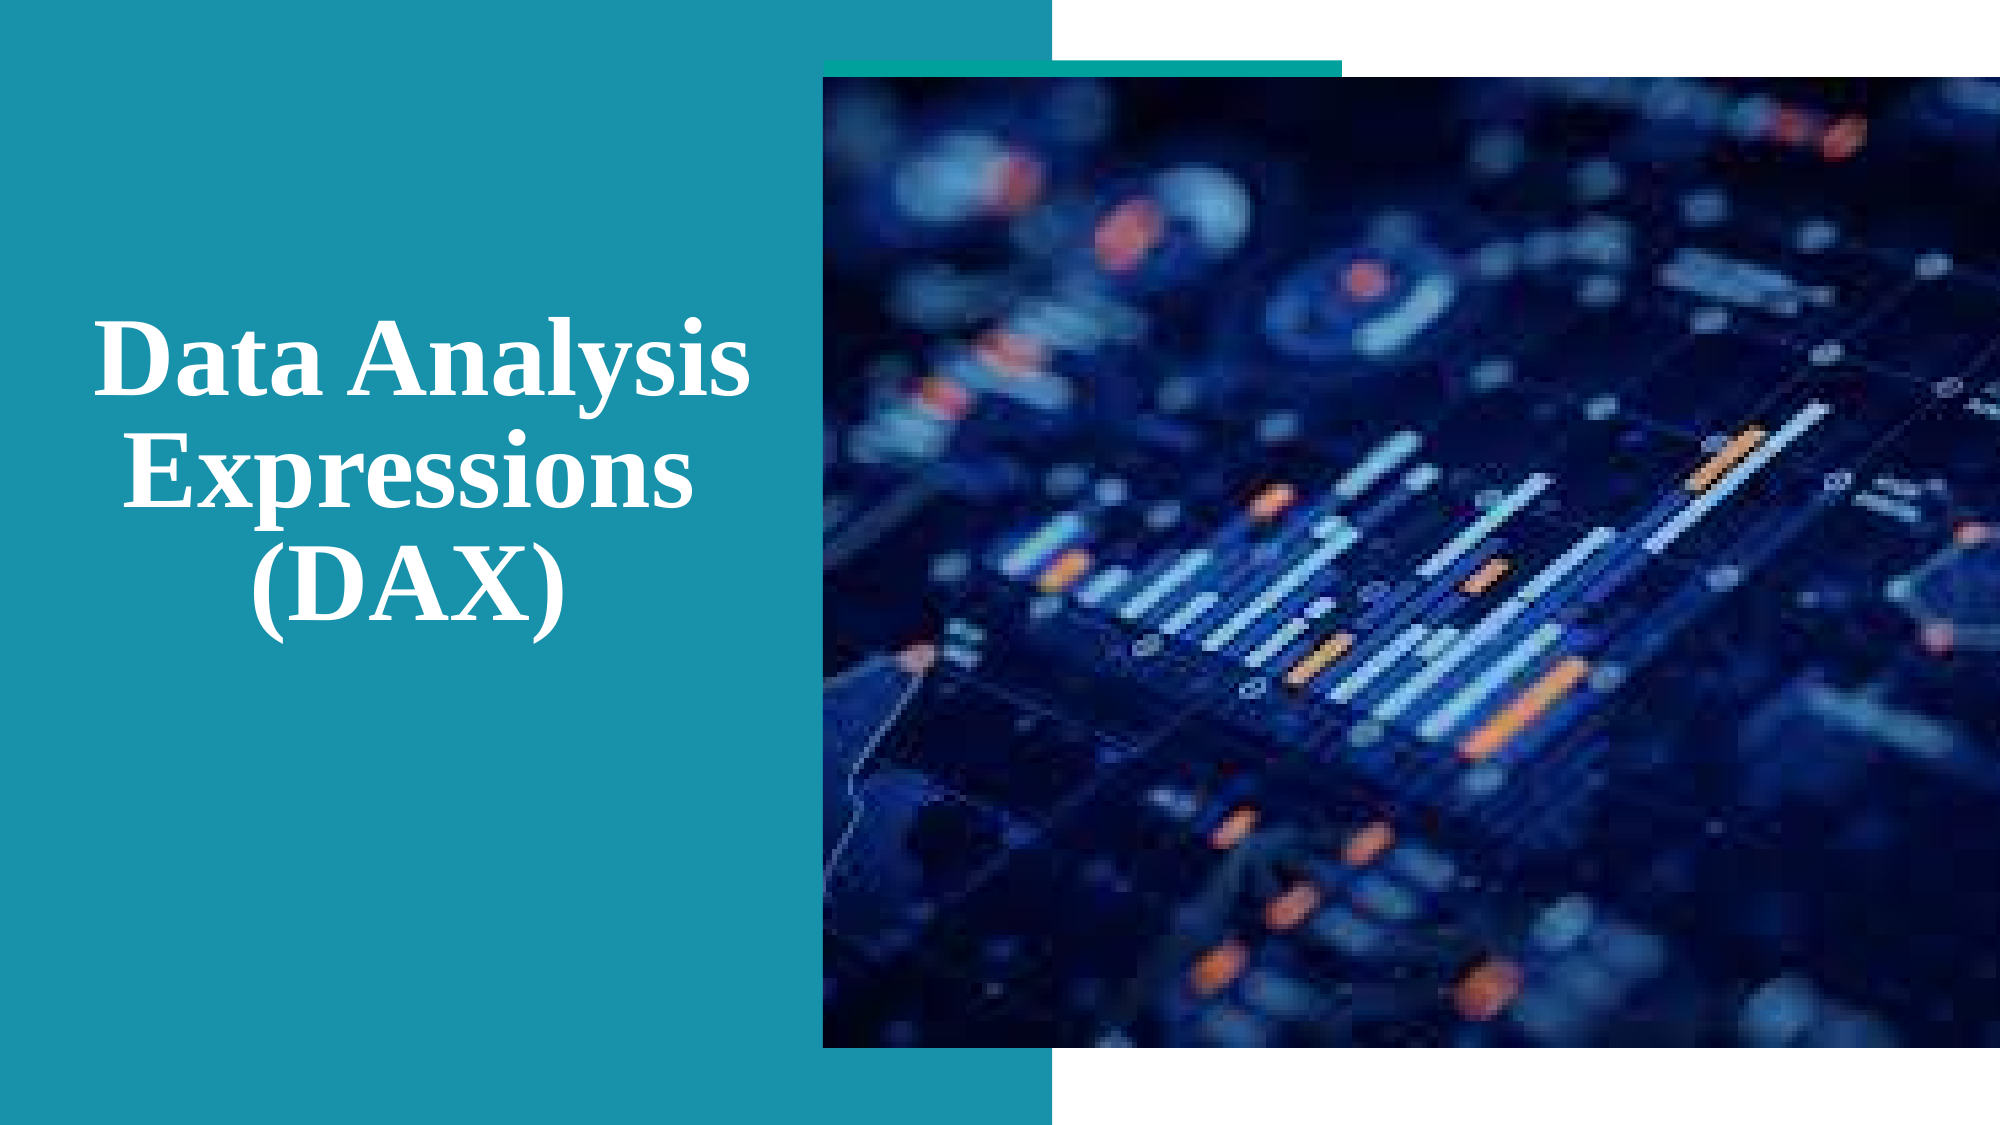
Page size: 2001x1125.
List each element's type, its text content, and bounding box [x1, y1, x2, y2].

picture [822, 77, 2000, 1048]
title Data Analysis Expressions (DAX) [60, 291, 786, 650]
